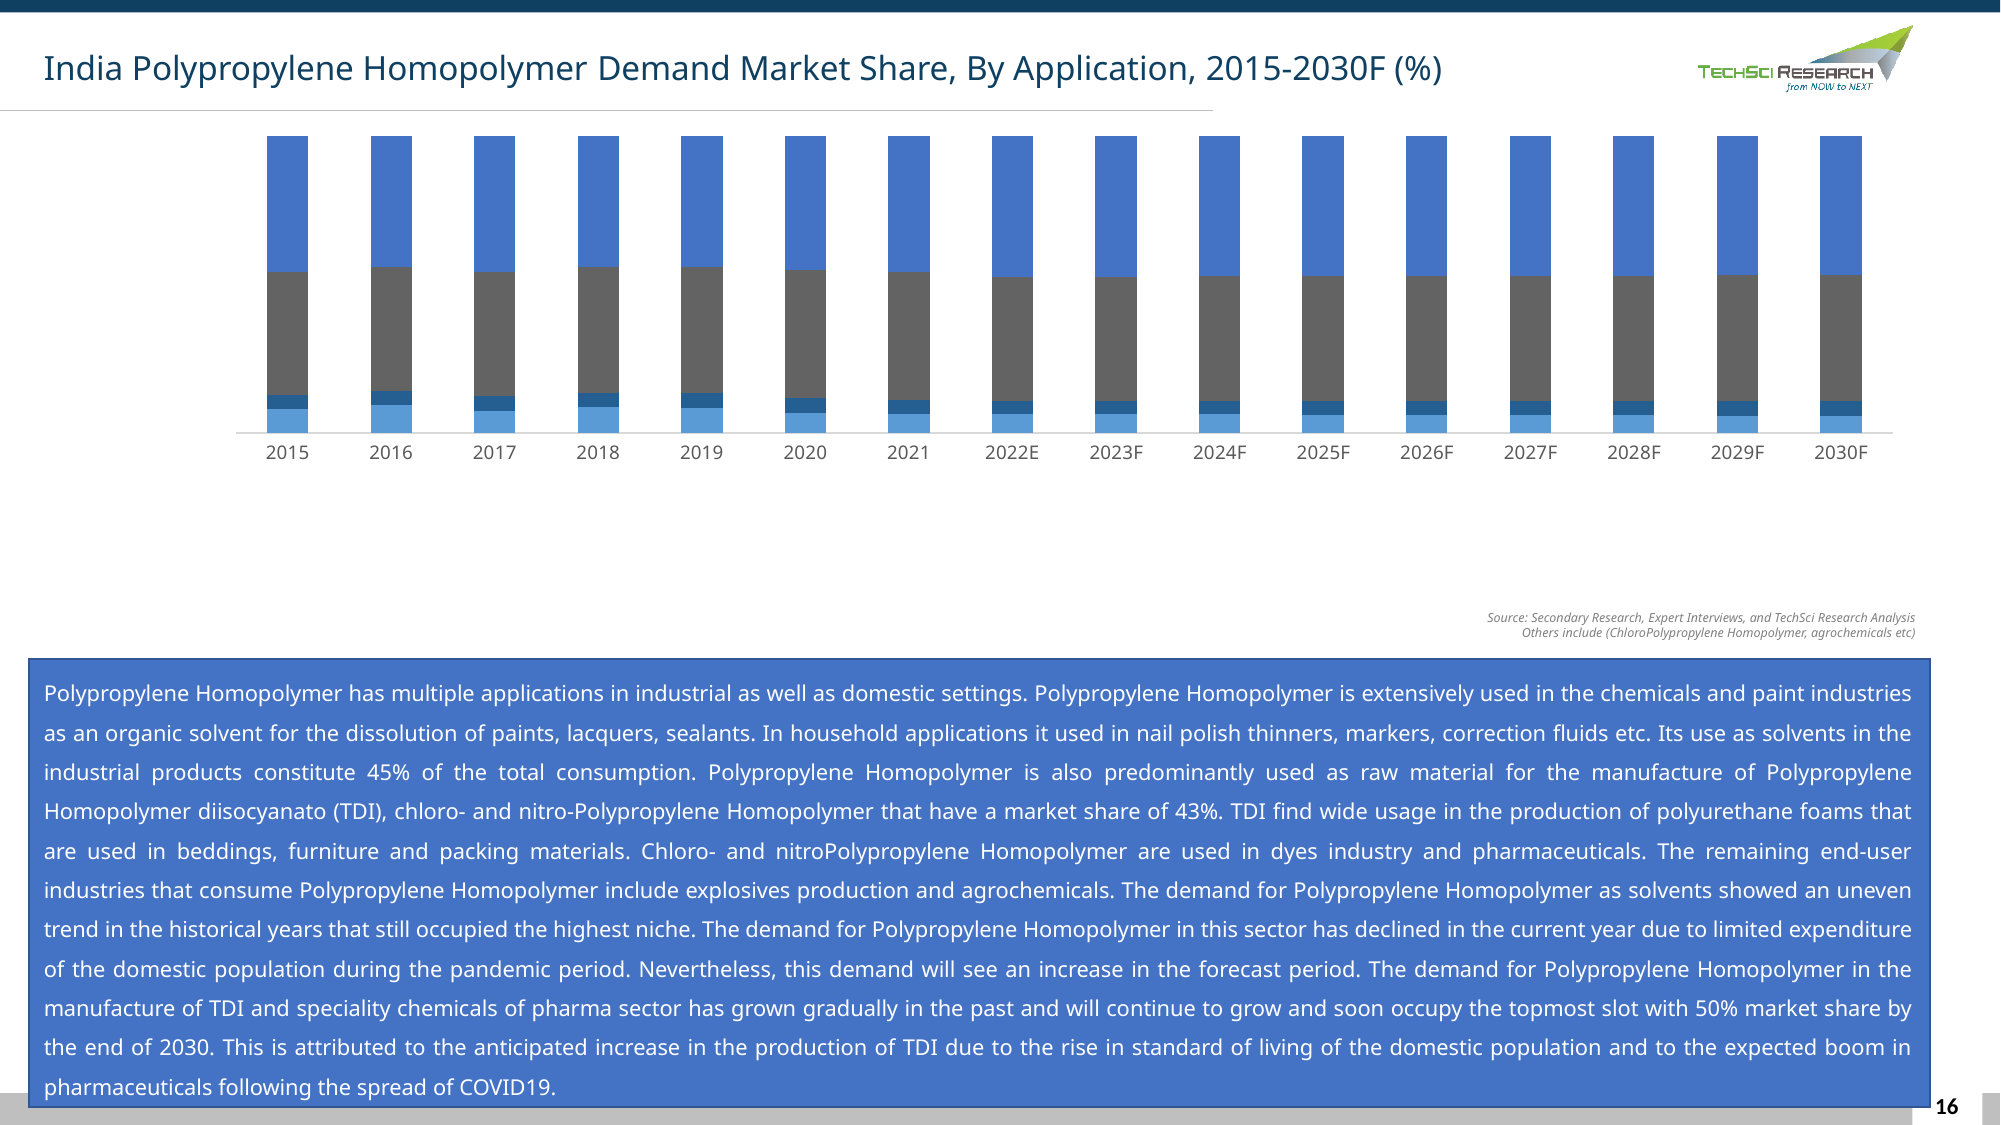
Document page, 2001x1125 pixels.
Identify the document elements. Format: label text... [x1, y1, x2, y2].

text_box Source: Secondary Research, Expert Interviews, and TechSci Research Analysis Others include (ChloroPolypropylene Homopolymer, agrochemicals etc) [1162, 603, 1931, 648]
chart [0, 76, 2000, 603]
picture [1696, 24, 1913, 76]
list India Polypropylene Homopolymer Demand Market Share, By Application, 2015-2030F (%) [28, 31, 1749, 76]
text_box Polypropylene Homopolymer has multiple applications in industrial as well as domestic settings. Polypropylene Homopolymer is extensively used in the chemicals and paint industries as an organic solvent for the dissolution of paints, lacquers, sealants. In household applications it used in nail polish thinners, markers, correction fluids etc. Its use as solvents in the industrial products constitute 45% of the total consumption. Polypropylene Homopolymer is also predominantly used as raw material for the manufacture of Polypropylene Homopolymer diisocyanato (TDI), chloro- and nitro-Polypropylene Homopolymer that have a market share of 43%. TDI find wide usage in the production of polyurethane foams that are used in beddings, furniture and packing materials. Chloro- and nitroPolypropylene Homopolymer are used in dyes industry and pharmaceuticals. The remaining end-user industries that consume Polypropylene Homopolymer include explosives production and agrochemicals. The demand for Polypropylene Homopolymer as solvents showed an uneven trend in the historical years that still occupied the highest niche. The demand for Polypropylene Homopolymer in this sector has declined in the current year due to limited expenditure of the domestic population during the pandemic period. Nevertheless, this demand will see an increase in the forecast period. The demand for Polypropylene Homopolymer in the manufacture of TDI and speciality chemicals of pharma sector has grown gradually in the past and will continue to grow and soon occupy the topmost slot with 50% market share by the end of 2030. This is attributed to the anticipated increase in the production of TDI due to the rise in standard of living of the domestic population and to the expected boom in pharmaceuticals following the spread of COVID19. [28, 658, 1931, 1108]
